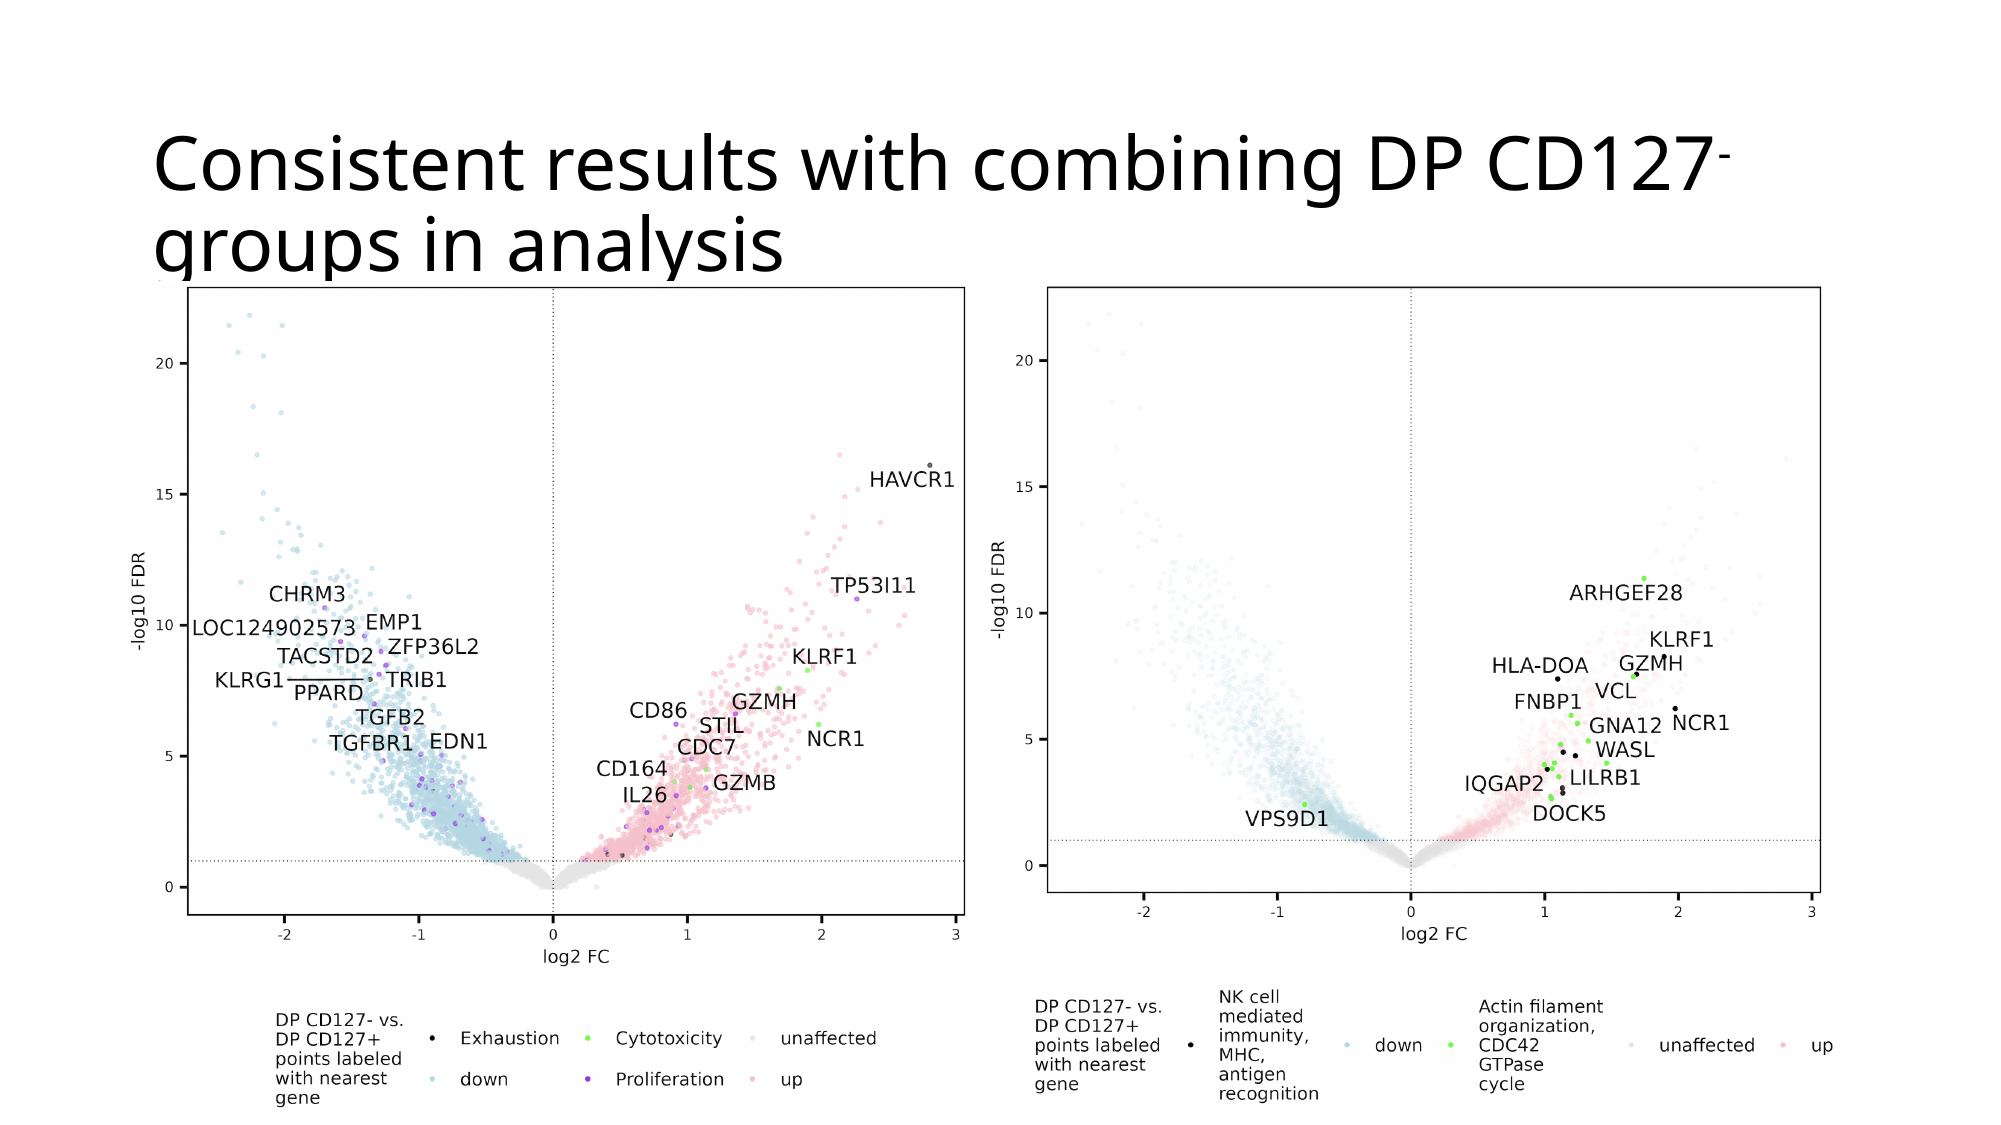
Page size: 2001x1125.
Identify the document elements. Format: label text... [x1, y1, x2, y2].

picture [983, 281, 1835, 1125]
picture [123, 281, 974, 1125]
title Consistent results with combining DP CD127- groups in analysis [137, 59, 1863, 355]
